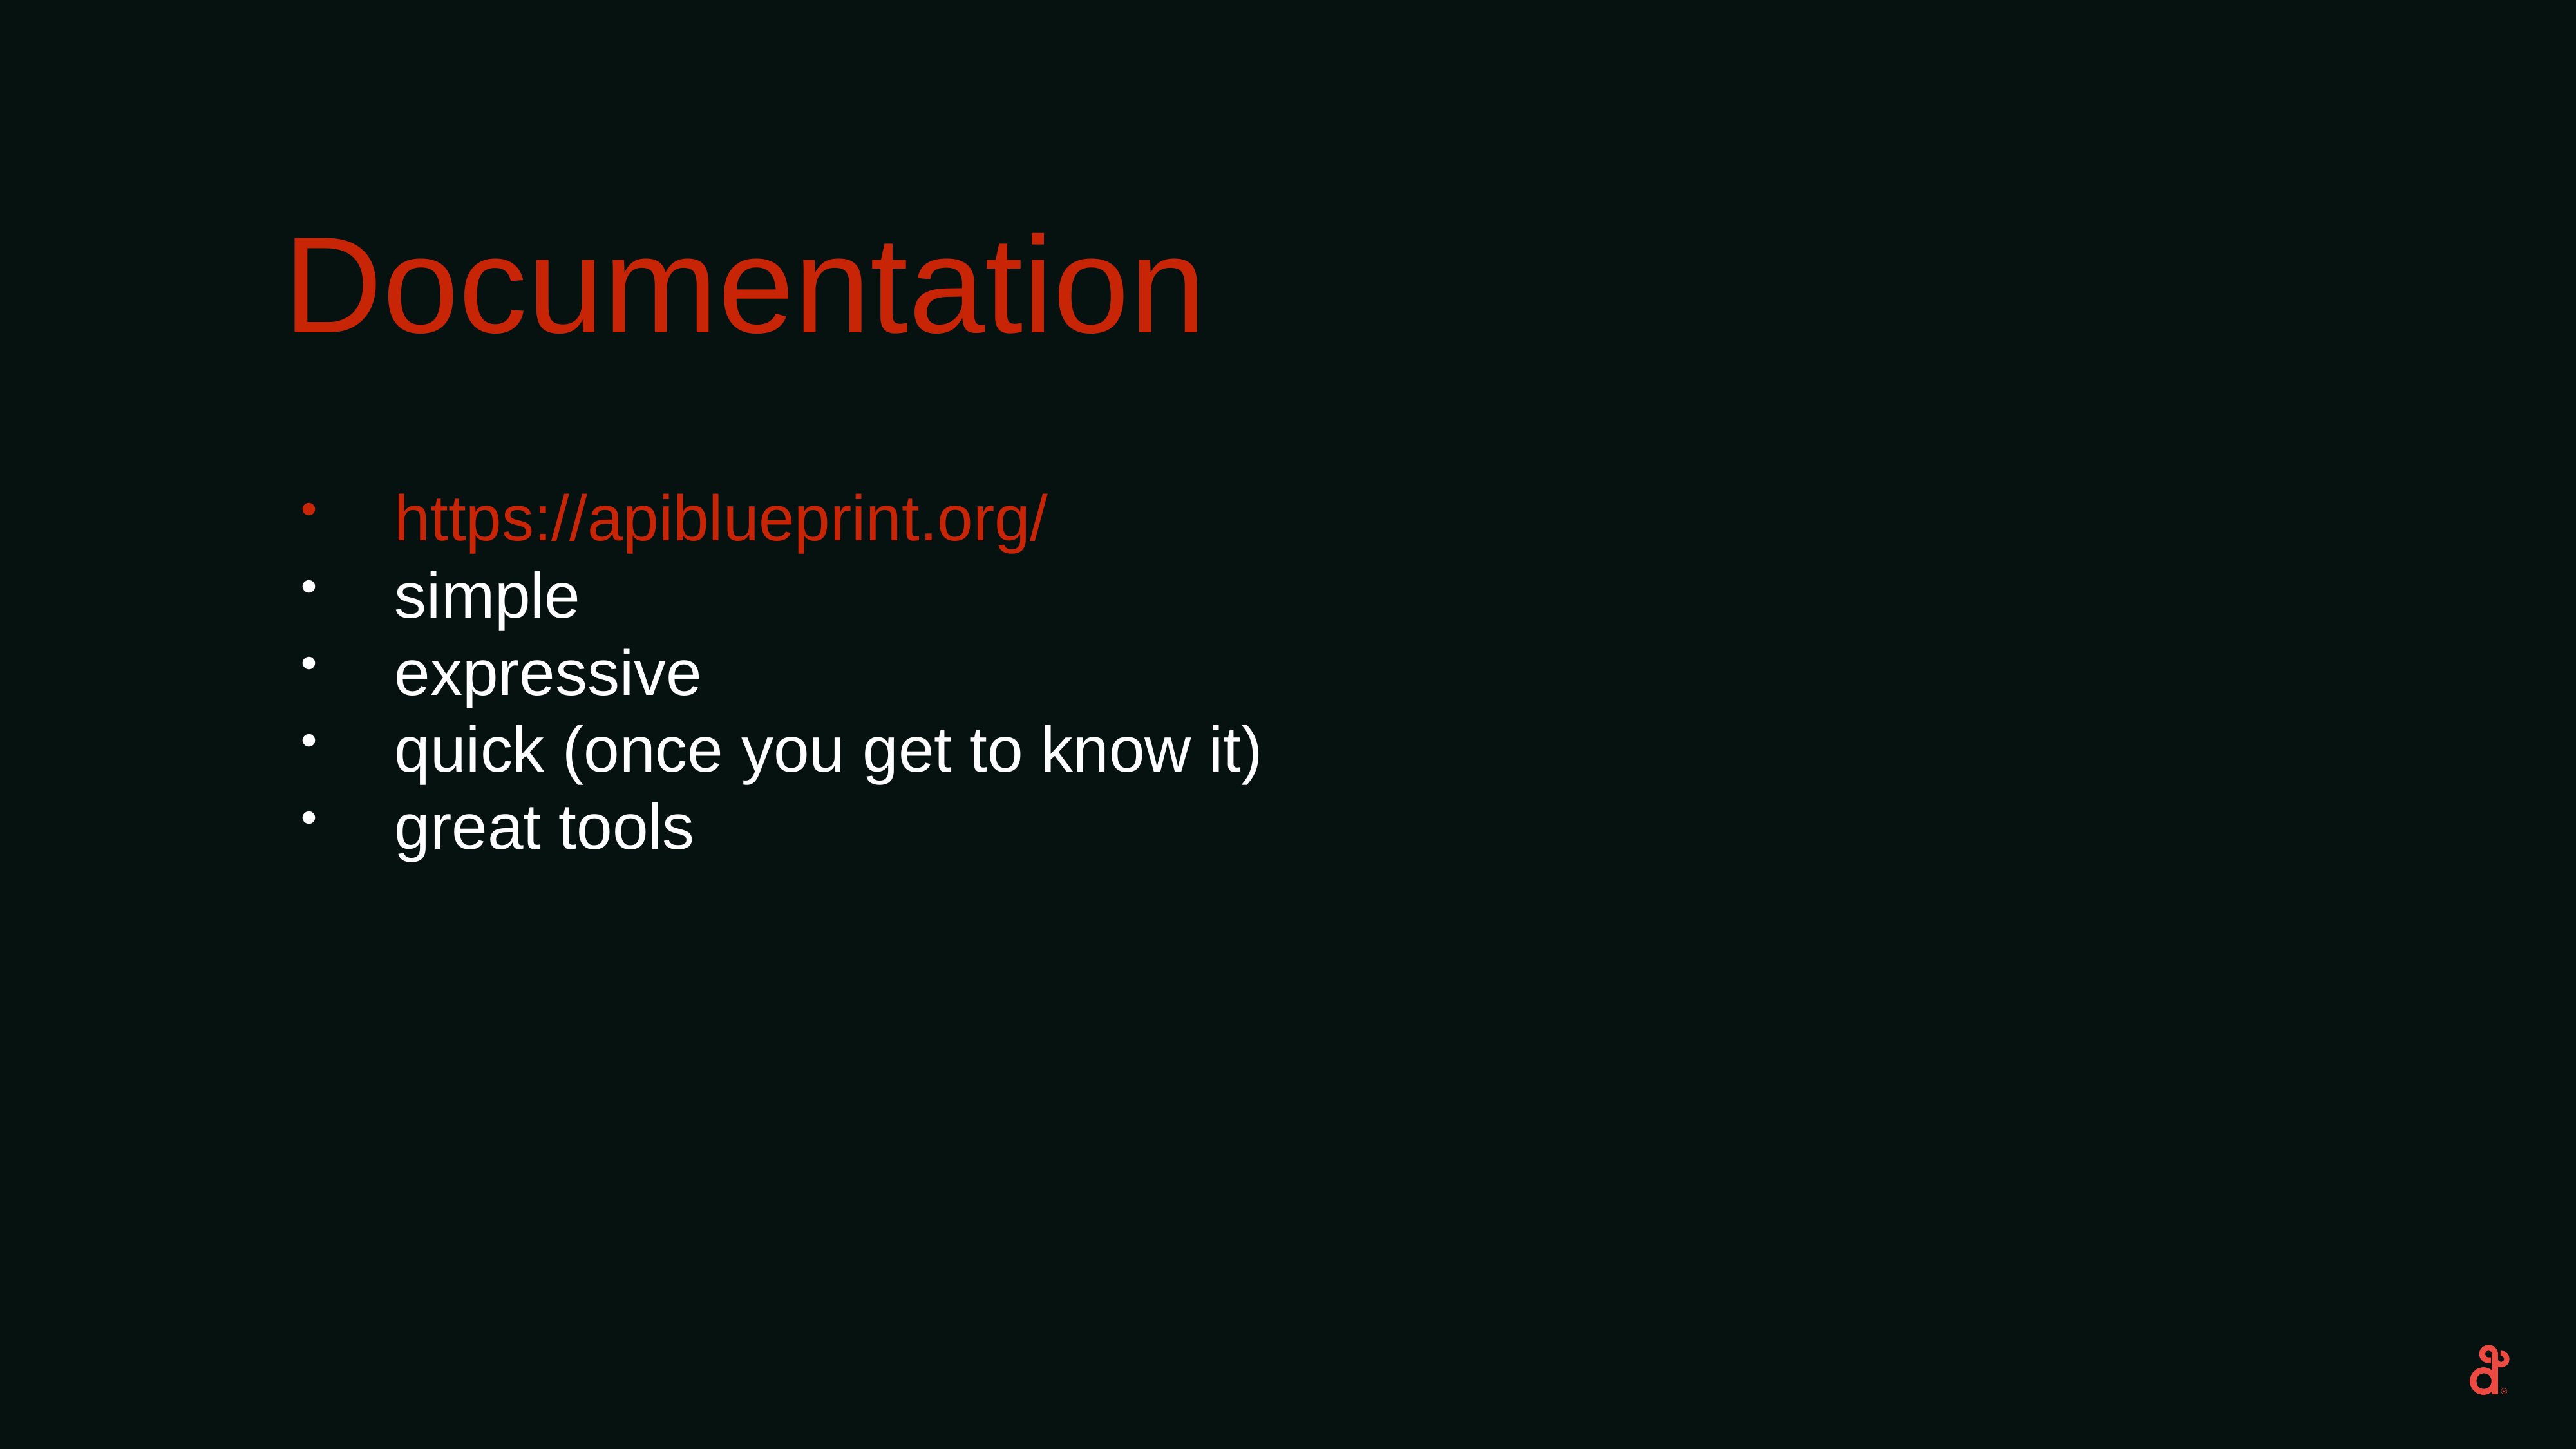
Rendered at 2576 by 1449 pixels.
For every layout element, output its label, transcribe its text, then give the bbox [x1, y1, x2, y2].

picture [2470, 1345, 2510, 1395]
text_box Documentation [276, 187, 2128, 370]
list https://apiblueprint.org/ simple expressive quick (once you get to know it) great tools [292, 468, 2283, 1385]
